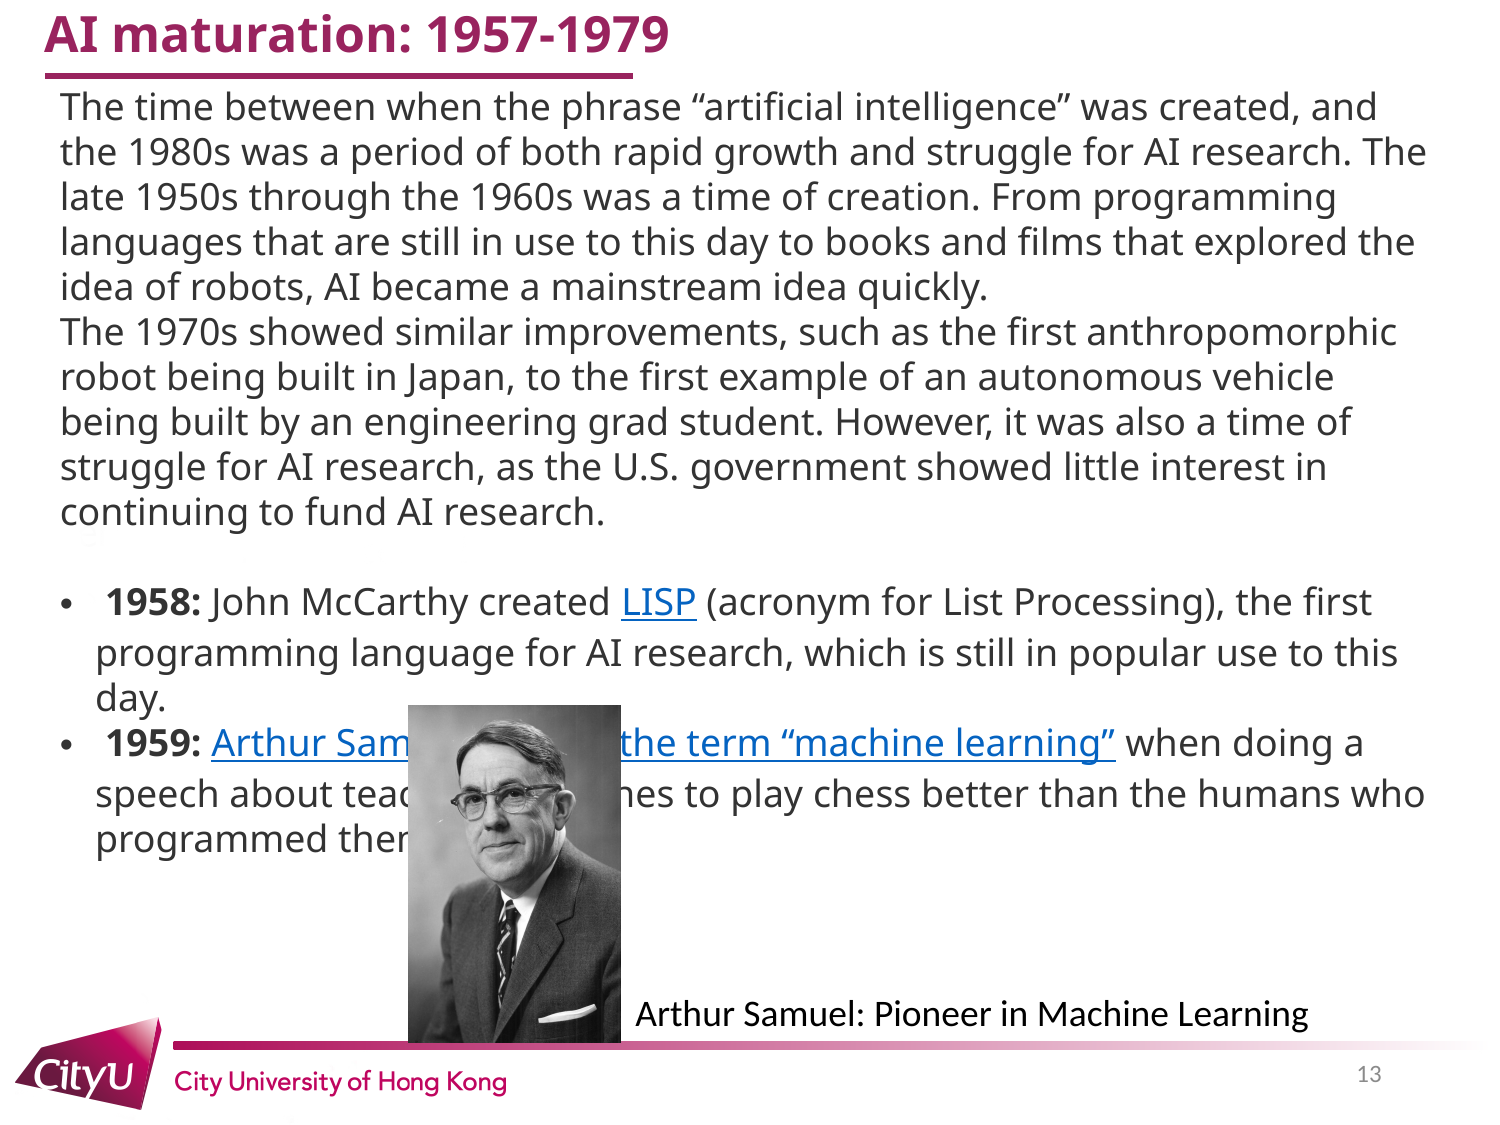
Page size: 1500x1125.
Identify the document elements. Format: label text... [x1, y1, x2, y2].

text_box Arthur Samuel: Pioneer in Machine Learning [621, 982, 1394, 1042]
slide_number 13 [1059, 1042, 1397, 1103]
picture [0, 0, 1500, 1125]
title AI maturation: 1957-1979 [0, 0, 1455, 77]
text_box The time between when the phrase “artificial intelligence” was created, and the 1980s was a period of both rapid growth and struggle for AI research. The late 1950s through the 1960s was a time of creation. From programming languages that are still in use to this day to books and films that explored the idea of robots, AI became a mainstream idea quickly. The 1970s showed similar improvements, such as the first anthropomorphic robot being built in Japan, to the first example of an autonomous vehicle being built by an engineering grad student. However, it was also a time of struggle for AI research, as the U.S. government showed little interest in continuing to fund AI research. 1958: John McCarthy created LISP (acronym for List Processing), the first programming language for AI research, which is still in popular use to this day. 1959: Arthur Samuel created the term “machine learning” when doing a speech about teaching machines to play chess better than the humans who programmed them. [45, 75, 1455, 868]
